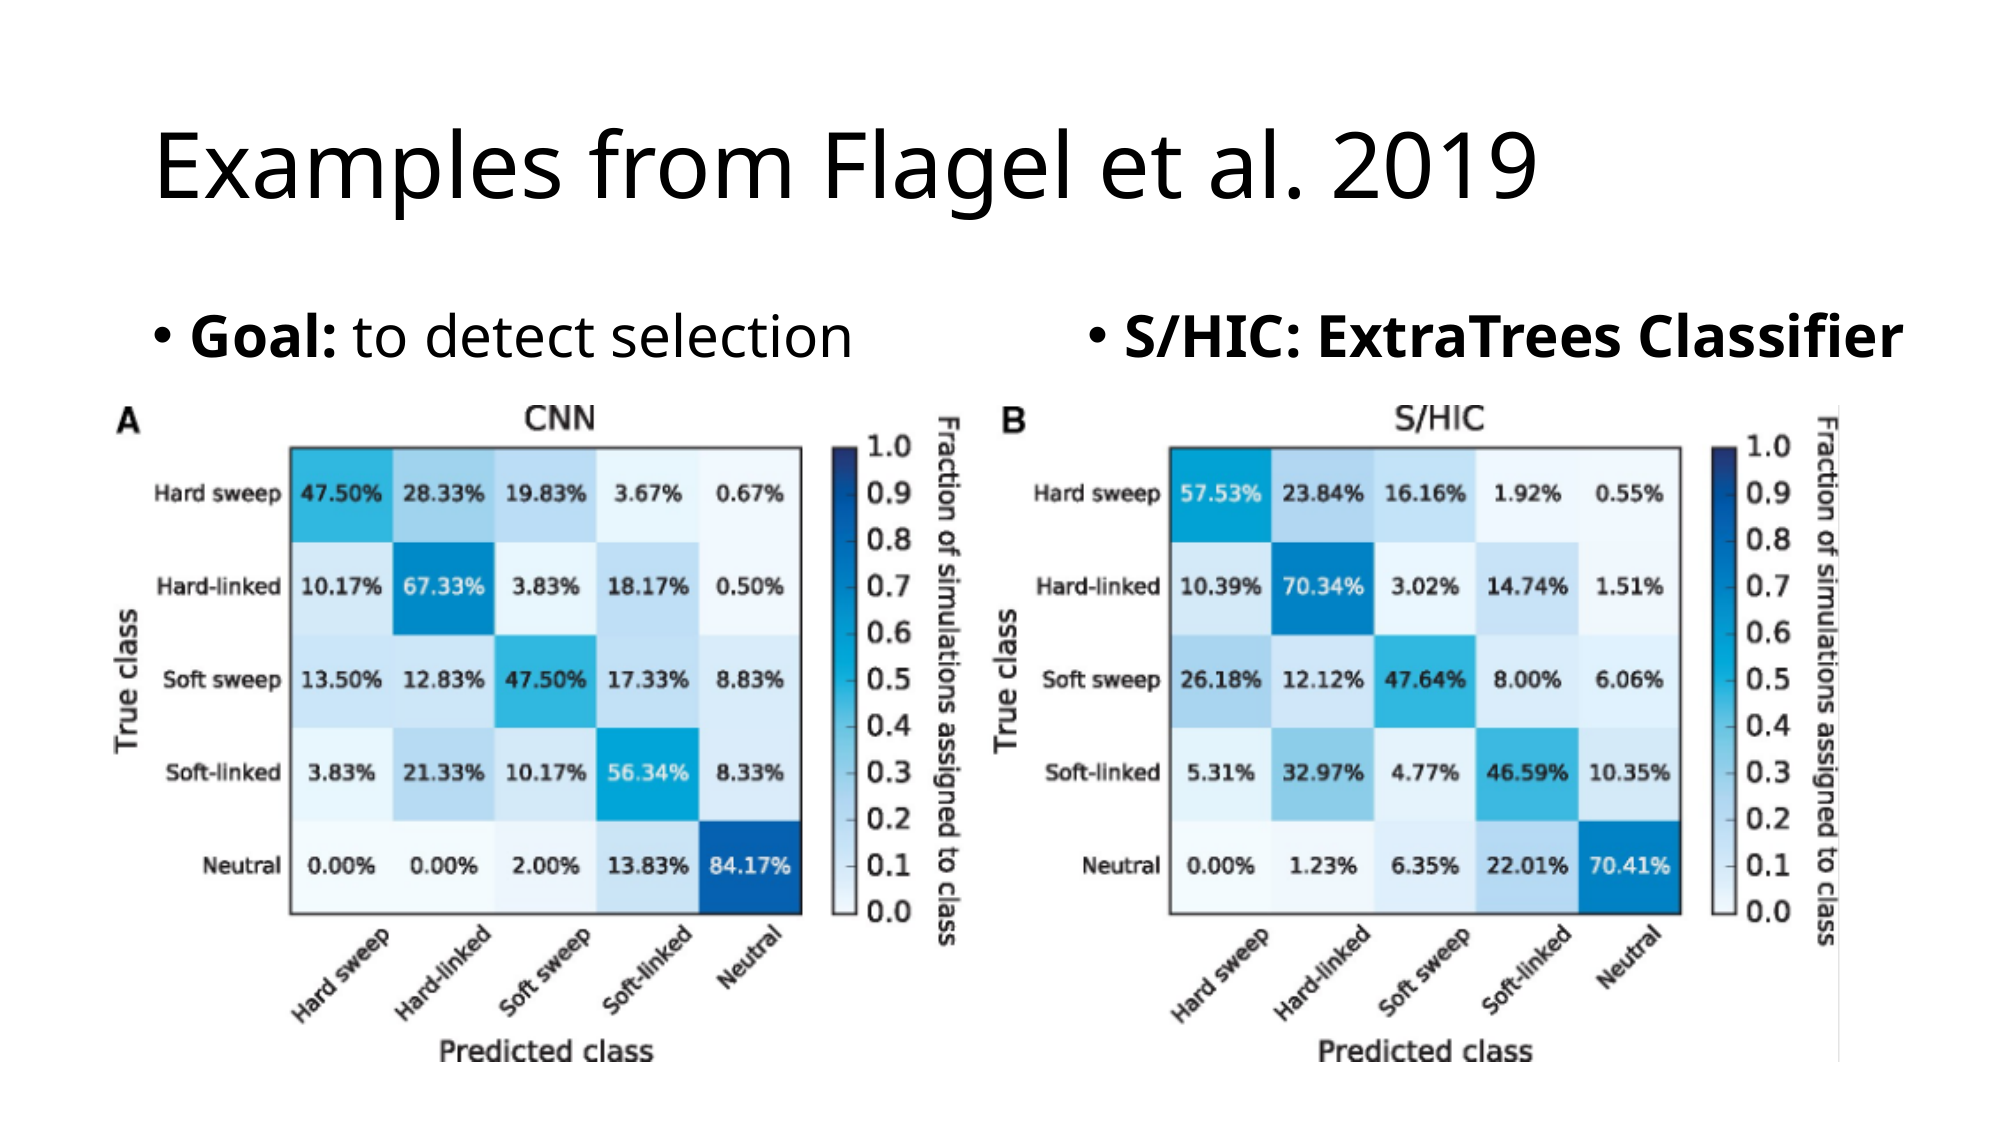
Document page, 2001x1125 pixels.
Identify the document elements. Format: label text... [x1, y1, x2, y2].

picture [113, 404, 1841, 1063]
title Examples from Flagel et al. 2019 [137, 59, 1863, 278]
list Goal: to detect selection [137, 299, 1072, 384]
text_box S/HIC: ExtraTrees Classifier [1072, 299, 1977, 384]
